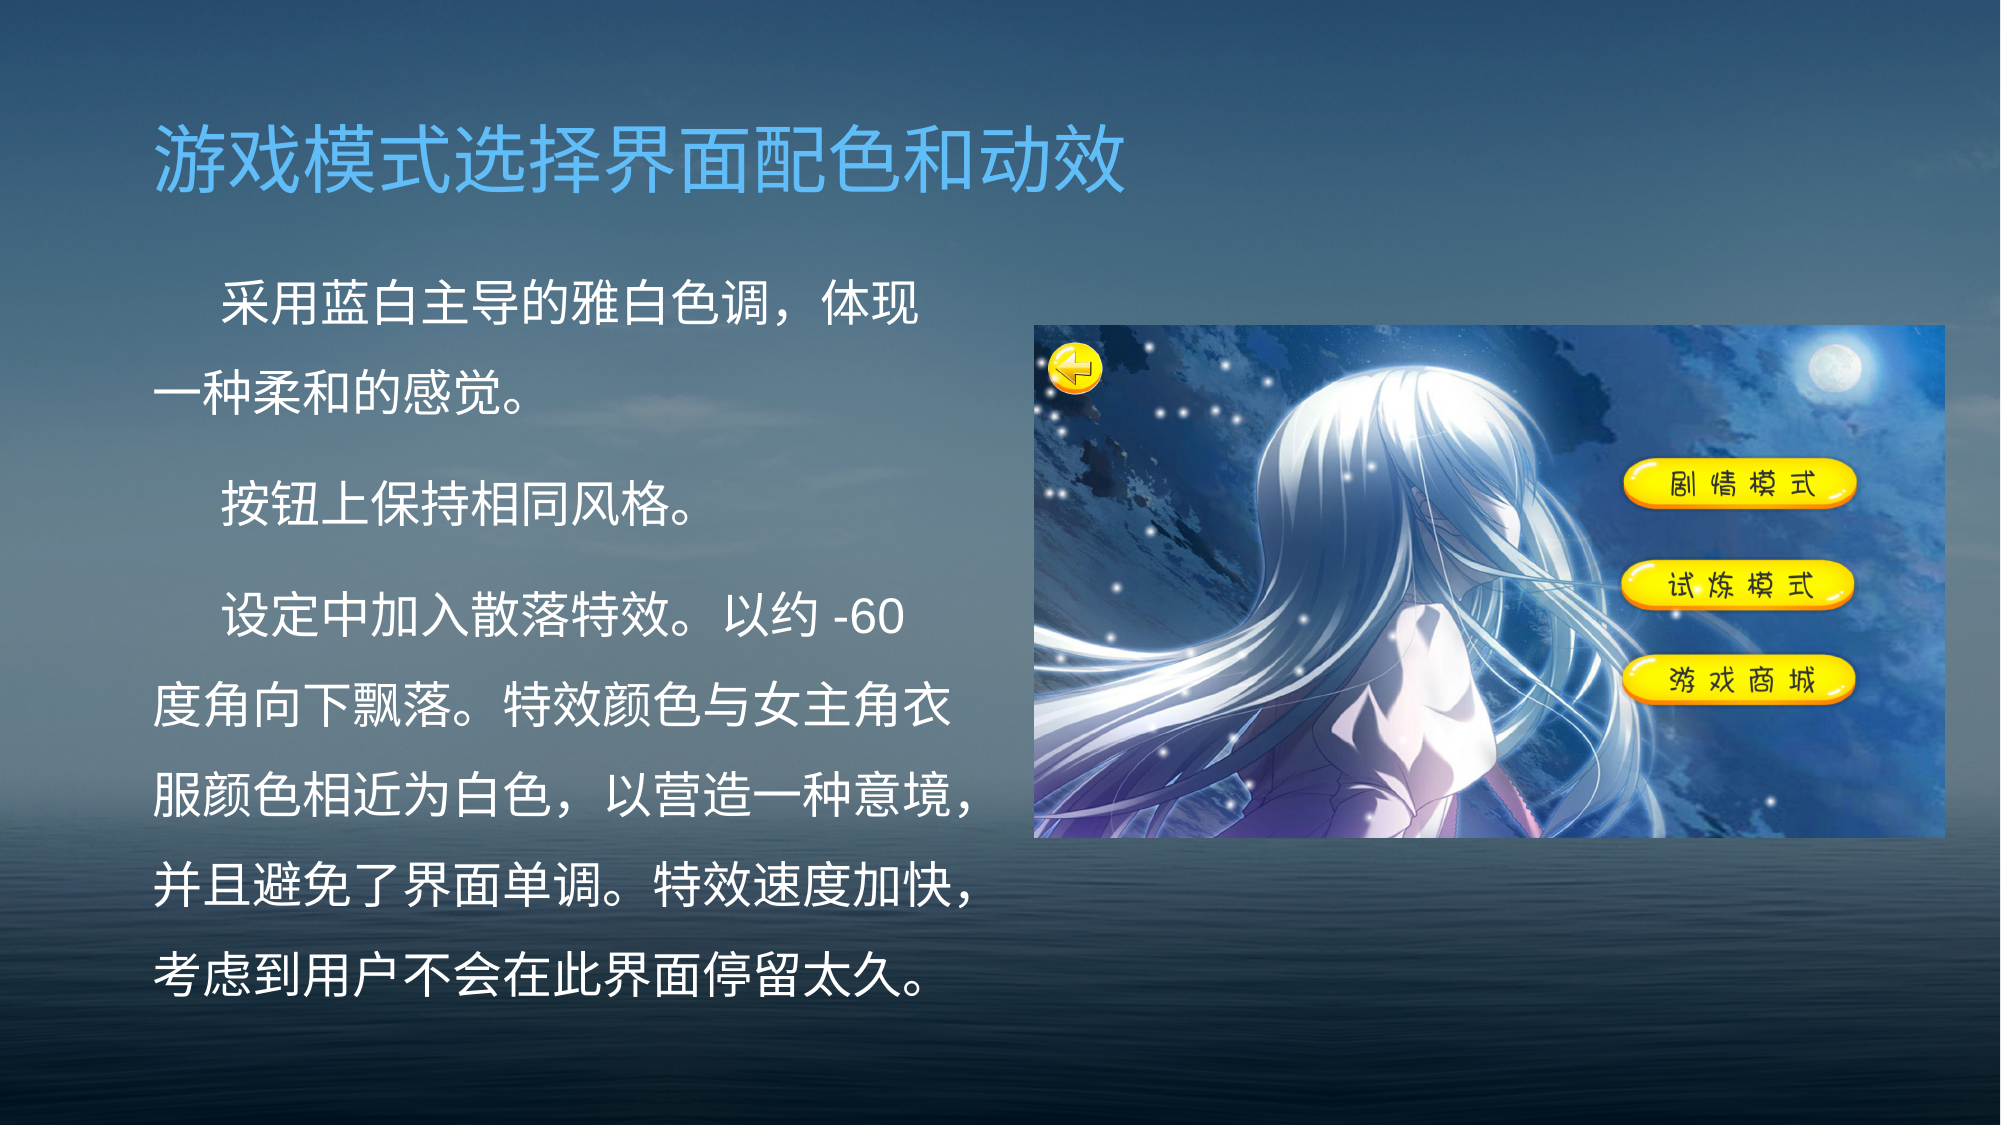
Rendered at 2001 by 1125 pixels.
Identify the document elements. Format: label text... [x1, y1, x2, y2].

title 游戏模式选择界面配色和动效 [137, 59, 1863, 267]
list 采用蓝白主导的雅白色调，体现一种柔和的感觉。 按钮上保持相同风格。 设定中加入散落特效。以约-60度角向下飘落。特效颜色与女主角衣服颜色相近为白色，以营造一种意境，并且避免了界面单调。特效速度加快，考虑到用户不会在此界面停留太久。 [137, 234, 982, 1048]
picture [0, 0, 2001, 1125]
